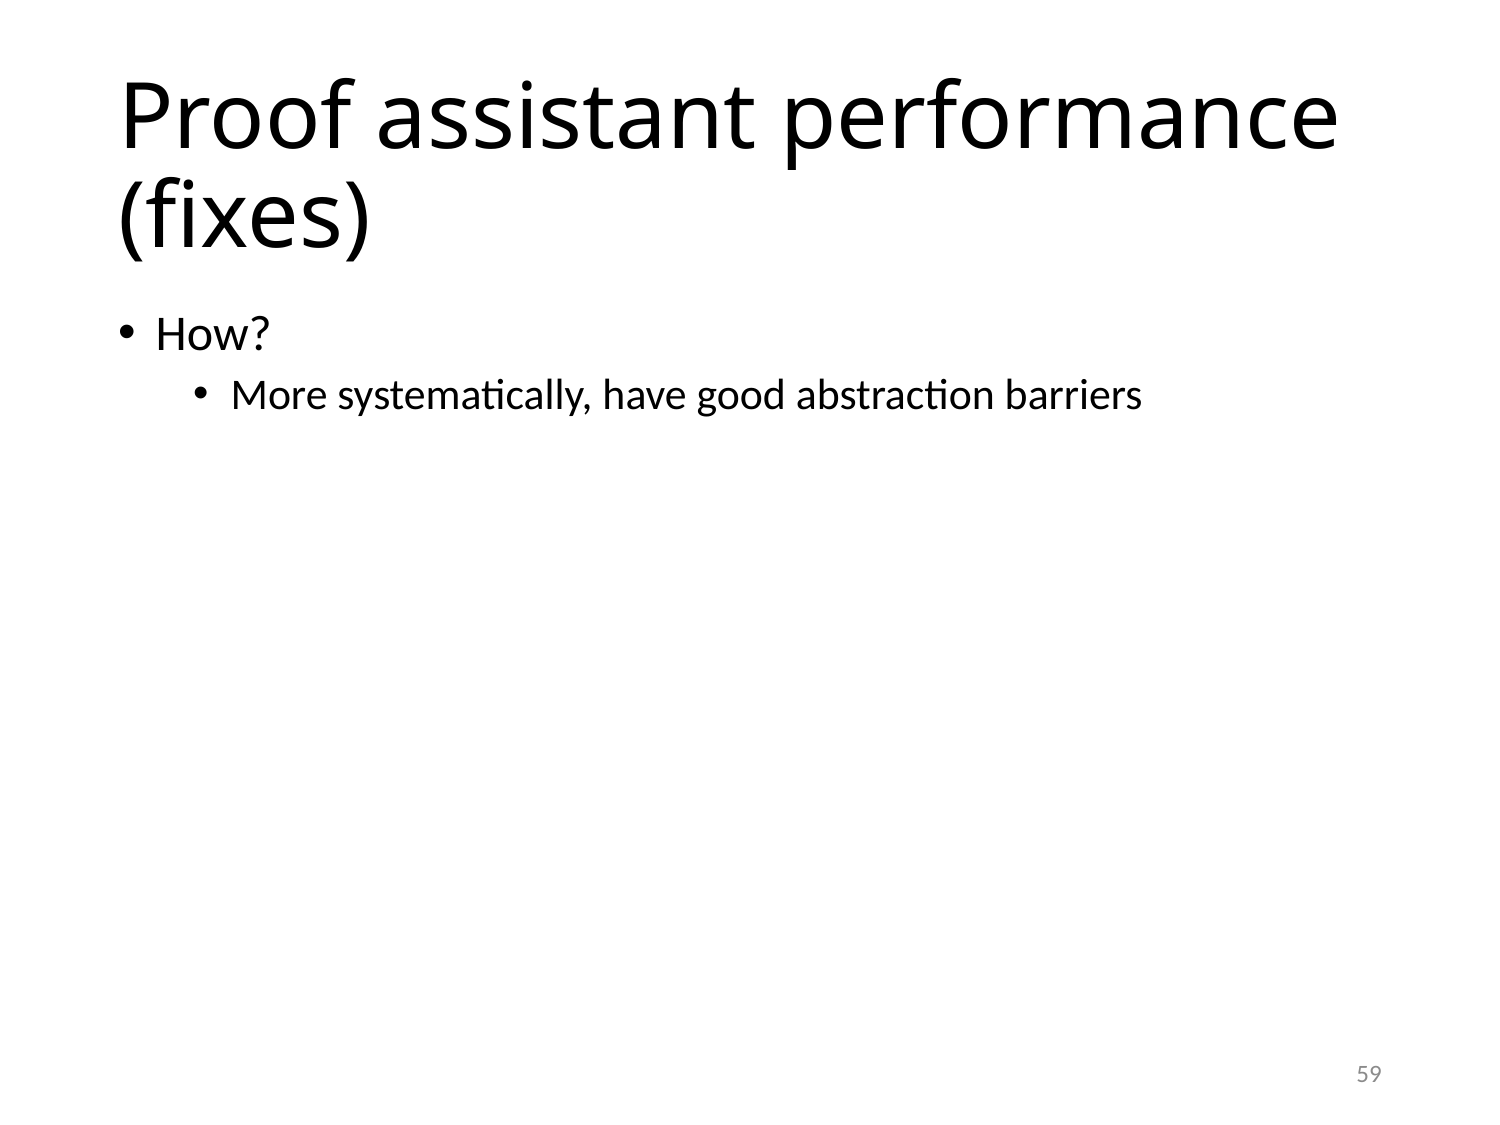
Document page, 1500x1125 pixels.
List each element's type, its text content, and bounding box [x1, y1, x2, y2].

list How? More systematically, have good abstraction barriers [103, 299, 1397, 1014]
slide_number 59 [1059, 1042, 1397, 1103]
title Proof assistant performance (fixes) [103, 59, 1500, 278]
